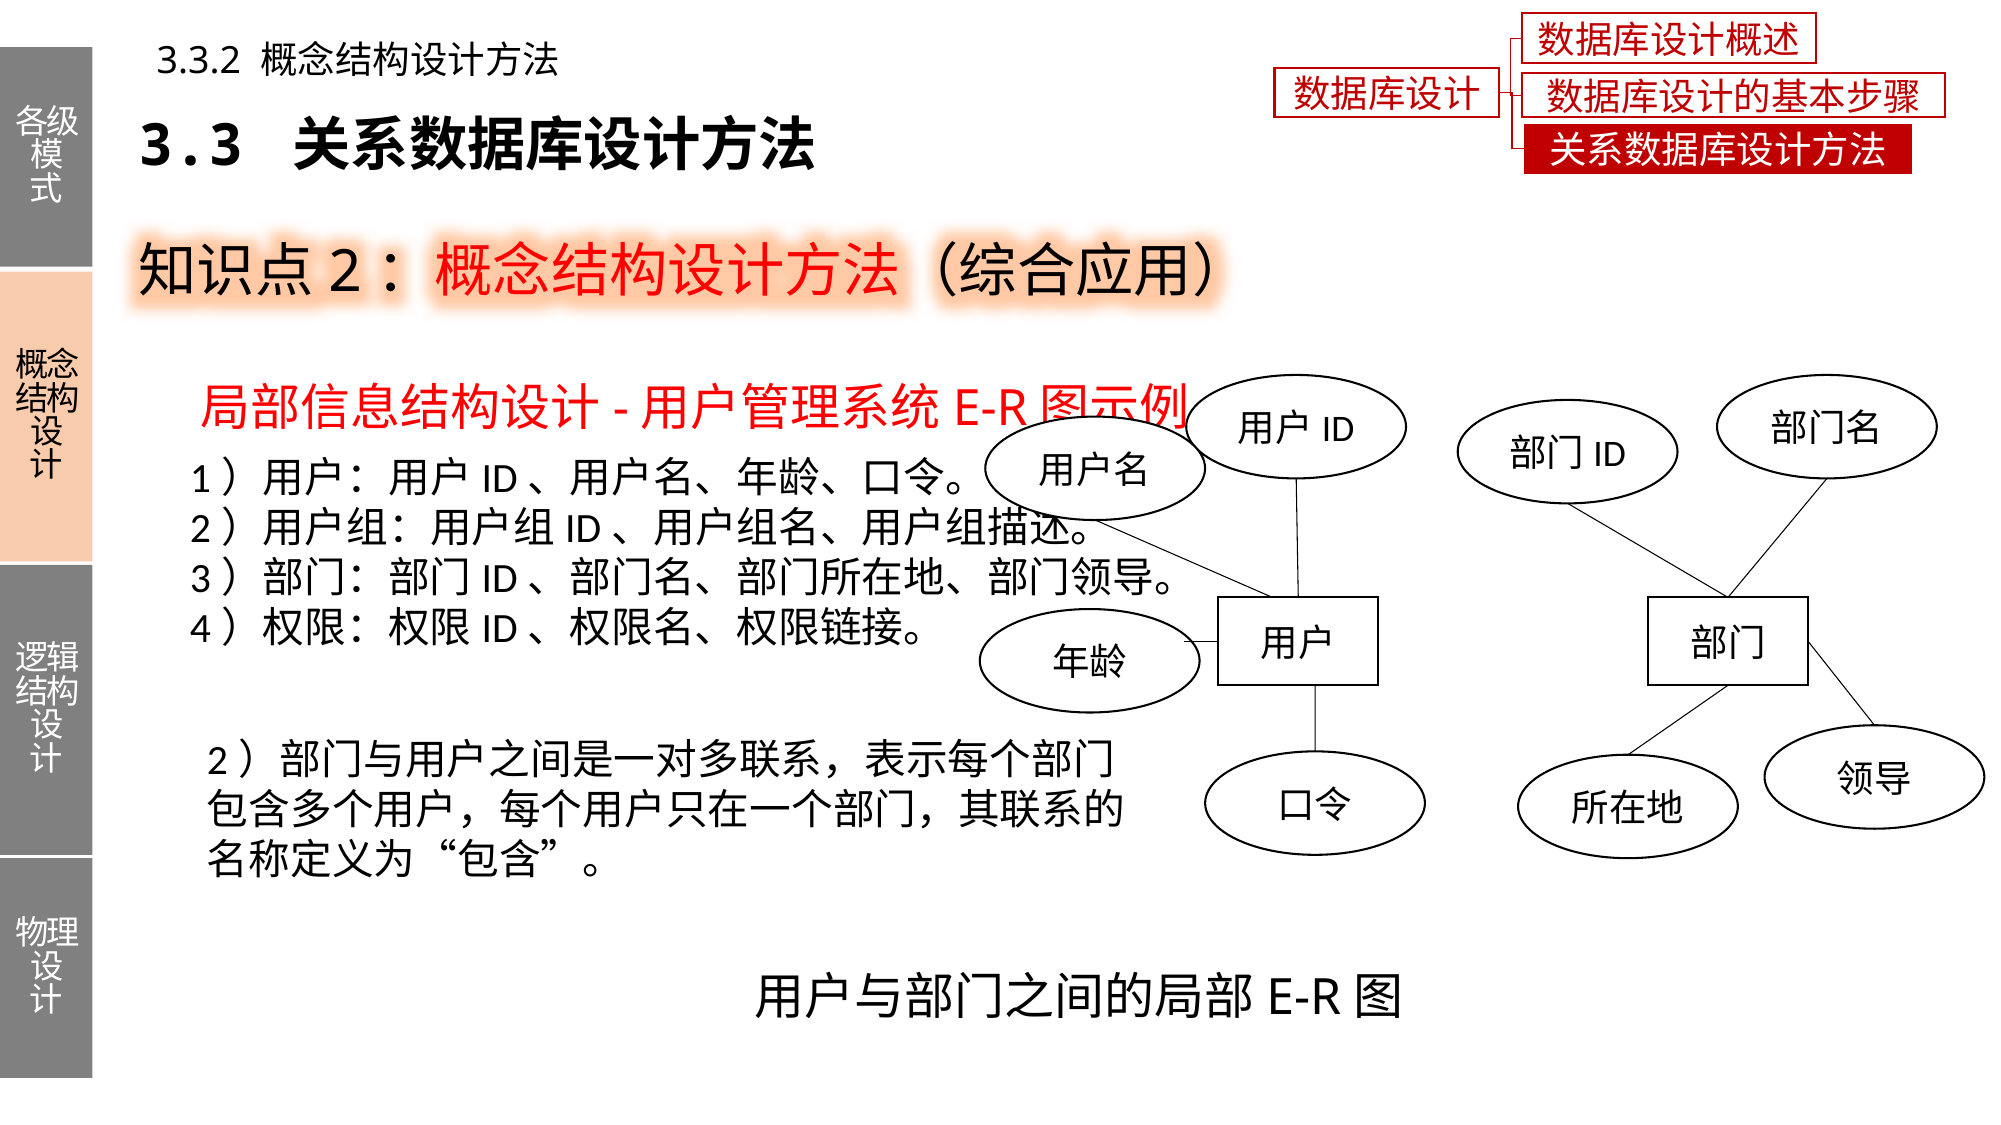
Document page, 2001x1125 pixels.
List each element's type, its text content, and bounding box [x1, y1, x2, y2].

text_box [1727, 478, 1827, 598]
text_box 部门ID [1456, 398, 1679, 505]
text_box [1095, 519, 1273, 598]
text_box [1499, 92, 1525, 149]
text_box 3.3.2 概念结构设计方法 [141, 28, 575, 89]
text_box 口令 [1204, 750, 1426, 856]
text_box 数据库设计 [1273, 67, 1499, 118]
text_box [1627, 685, 1728, 755]
text_box 年龄 [978, 608, 1201, 714]
text_box 所在地 [1517, 753, 1739, 860]
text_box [1567, 503, 1727, 598]
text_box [1499, 38, 1523, 92]
text_box 用户名 [984, 415, 1207, 522]
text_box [0, 46, 93, 1078]
text_box 数据库设计的基本步骤 [1523, 72, 1946, 118]
text_box 3.3 关系数据库设计方法 [120, 97, 1524, 153]
text_box 知识点2：概念结构设计方法（综合应用） [120, 172, 1945, 329]
text_box 领导 [1763, 724, 1986, 830]
text_box 部门 [1647, 598, 1809, 686]
text_box 用户 [1217, 596, 1379, 686]
text_box 部门名 [1715, 373, 1938, 480]
text_box 局部信息结构设计-用户管理系统E-R图示例 [186, 350, 1827, 443]
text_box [1808, 641, 1875, 726]
text_box 数据库设计概述 [1521, 12, 1817, 64]
text_box 1：N联系 [114, 166, 1954, 339]
text_box 1）用户：用户ID、用户名、年龄、口令。 2）用户组：用户组ID、用户组名、用户组描述。 3）部门：部门ID、部门名、部门所在地、部门领导。 4）权限：权限ID、权限名、权限链接。 [175, 443, 1211, 659]
text_box 2）部门与用户之间是一对多联系，表示每个部门 包含多个用户，每个用户只在一个部门，其联系的 名称定义为“包含”。 [192, 725, 1141, 891]
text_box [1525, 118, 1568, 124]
text_box 用户ID [1185, 373, 1408, 480]
text_box 4、下表是（ B ）。 单选题 A:数据元素表 B:数据分类表 C:任务分类表 D:数据操作特征表 [118, 170, 1949, 335]
text_box 关系数据库设计方法 [1524, 124, 1912, 174]
text_box 用户与部门之间的局部E-R图 [639, 939, 1519, 1032]
